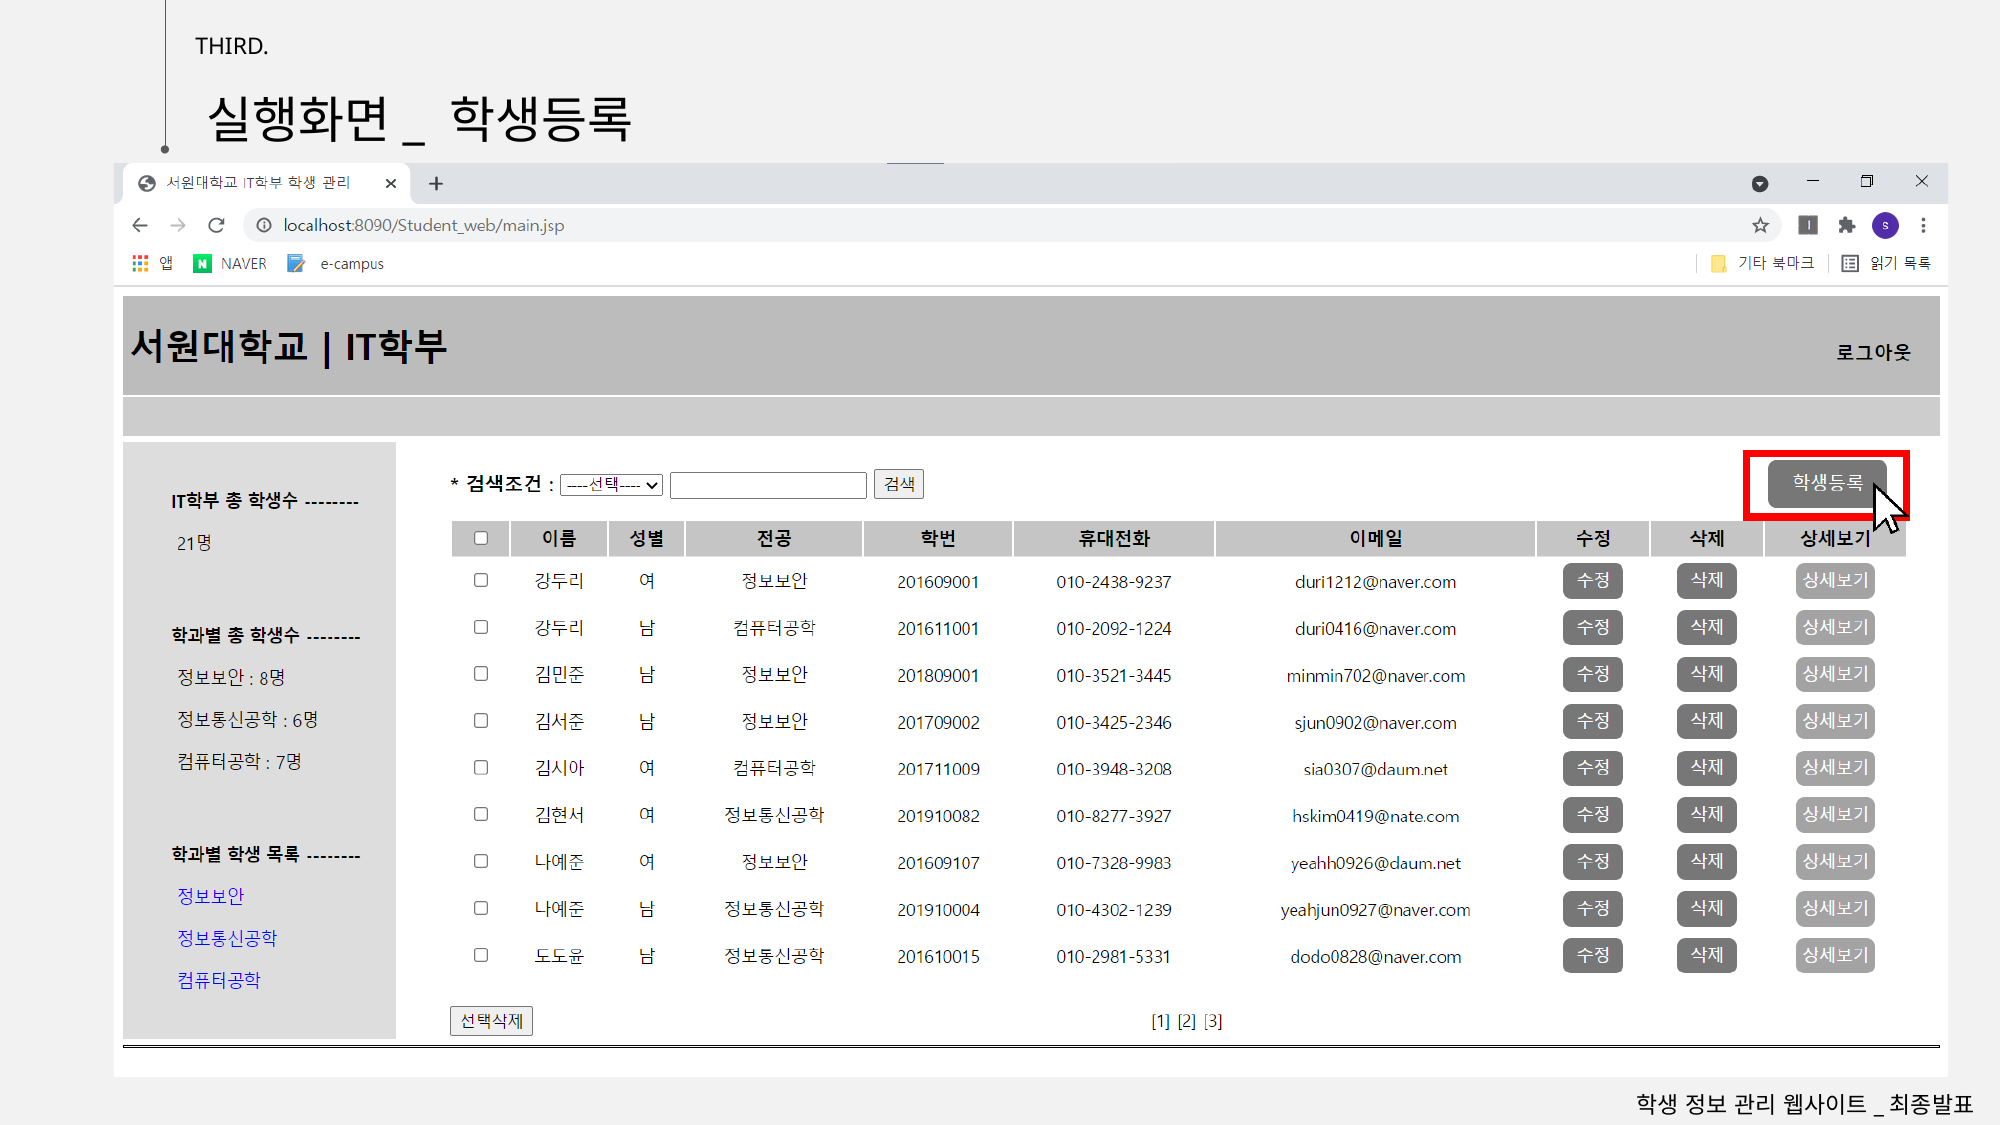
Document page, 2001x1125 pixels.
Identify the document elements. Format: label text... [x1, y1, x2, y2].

text_box THIRD. [180, 17, 284, 67]
text_box 실행화면_ 학생등록 [191, 67, 649, 157]
picture [113, 163, 1949, 1077]
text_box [1744, 450, 1910, 534]
text_box 학생 정보 관리 웹사이트_최종발표 [1621, 1076, 1990, 1125]
